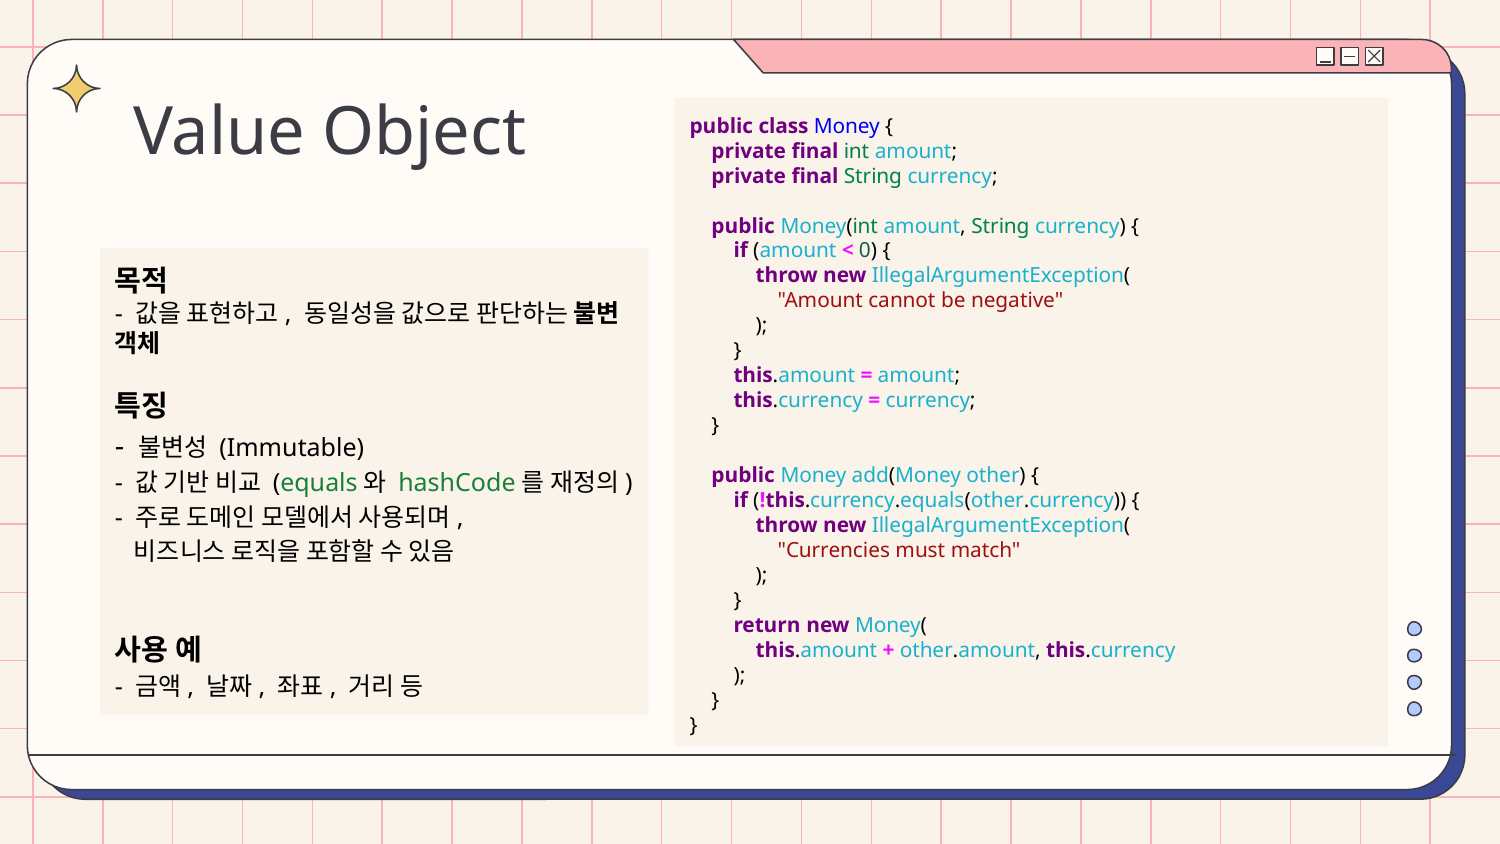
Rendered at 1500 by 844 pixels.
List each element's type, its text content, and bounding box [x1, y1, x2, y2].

text_box public class Money { private final int amount; private final String currency; public Money(int amount, String currency) { if (amount < 0) { throw new IllegalArgumentException( "Amount cannot be negative" ); } this.amount = amount; this.currency = currency; } public Money add(Money other) { if (!this.currency.equals(other.currency)) { throw new IllegalArgumentException( "Currencies must match" ); } return new Money( this.amount + other.amount, this.currency ); } } [674, 97, 1389, 747]
title Value Object [118, 72, 1382, 167]
text_box 목적 - 값을 표현하고, 동일성을 값으로 판단하는 불변 객체 특징 - 불변성 (Immutable) - 값 기반 비교 (equals와 hashCode를 재정의) - 주로 도메인 모델에서 사용되며, 비즈니스 로직을 포함할 수 있음 사용 예 - 금액, 날짜, 좌표, 거리 등 [99, 247, 649, 716]
